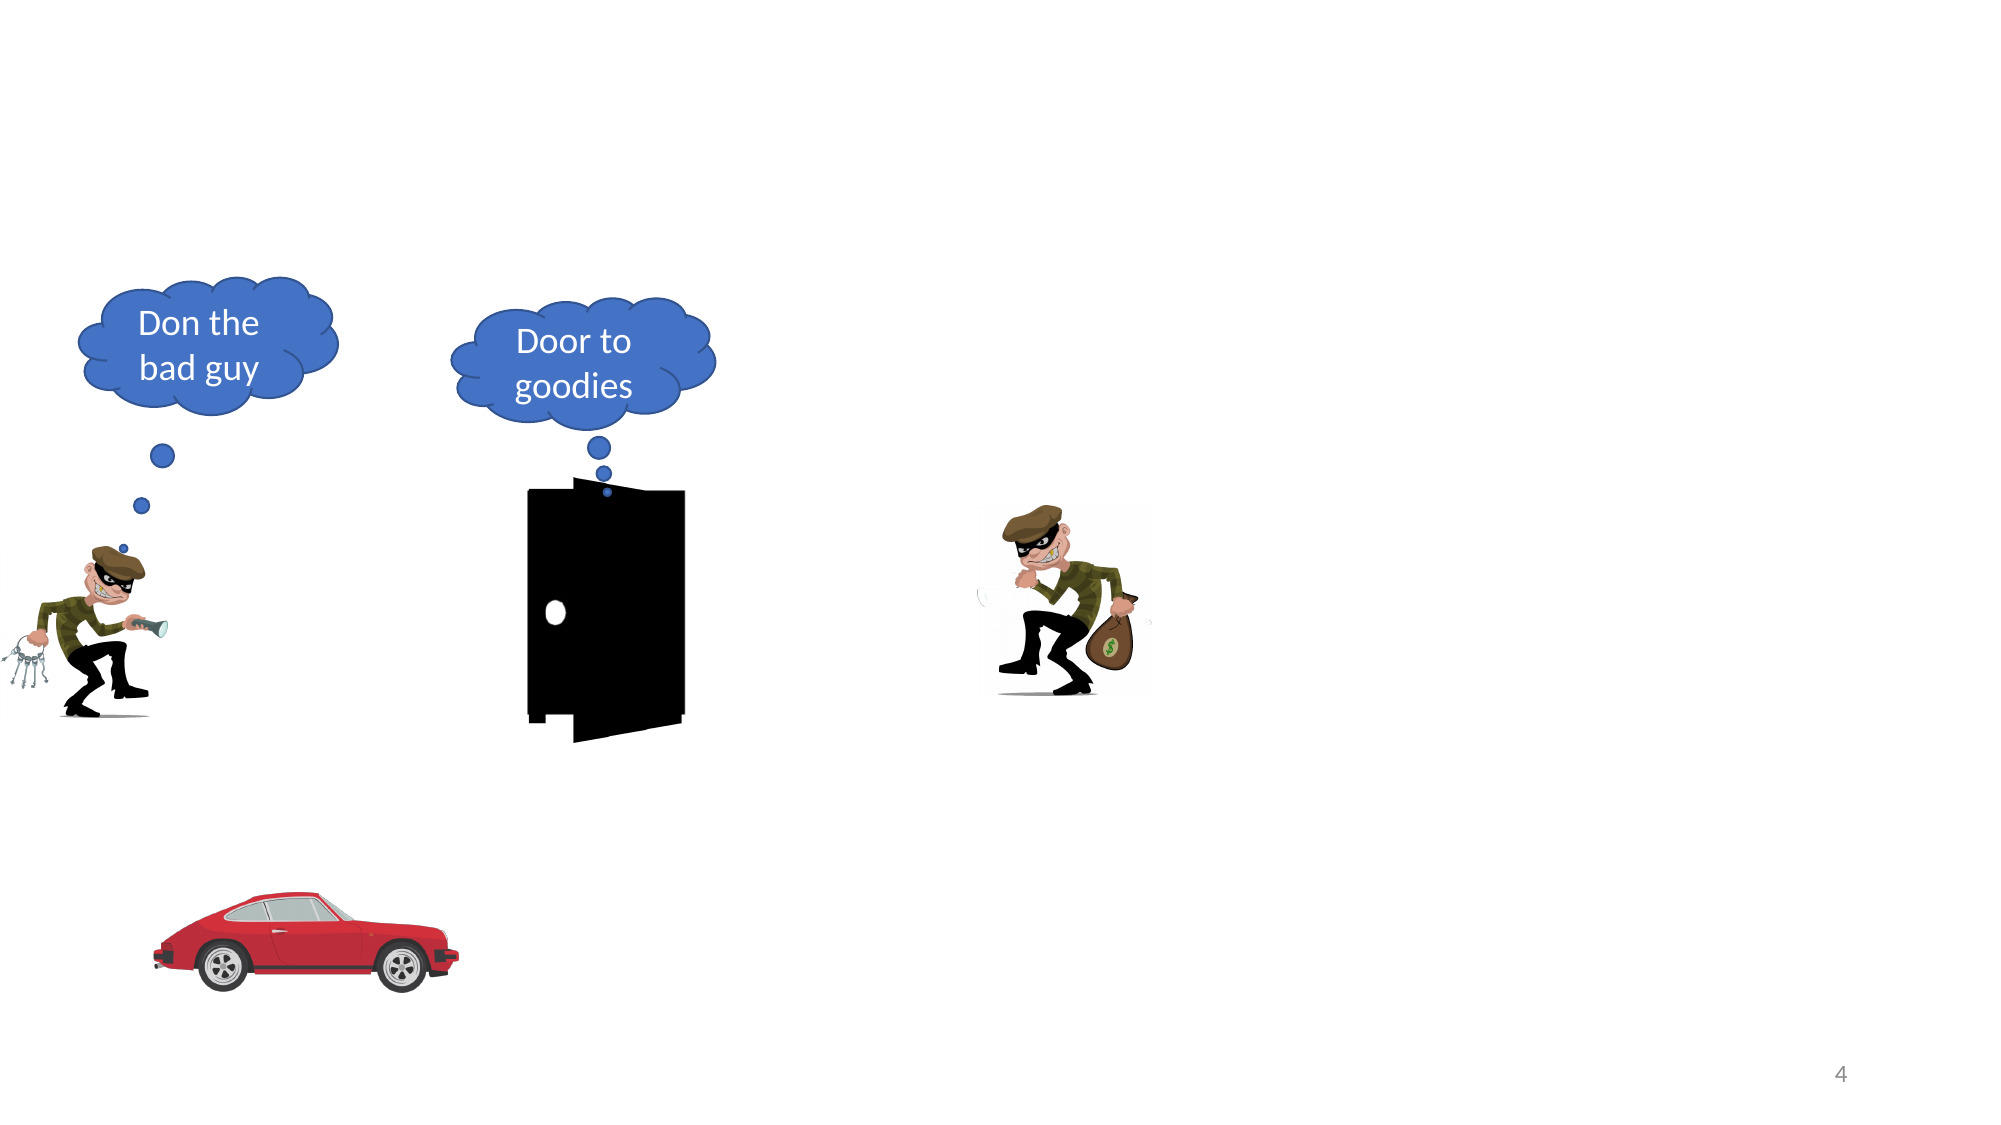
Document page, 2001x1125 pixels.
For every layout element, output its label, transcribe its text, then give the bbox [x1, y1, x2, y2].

picture [134, 818, 478, 1067]
slide_number 4 [1412, 1042, 1863, 1103]
picture [0, 546, 168, 718]
text_box Door to goodies [450, 297, 717, 431]
text_box Don the bad guy [149, 443, 175, 469]
text_box Don the bad guy [132, 497, 151, 515]
picture [976, 505, 1152, 696]
text_box Door to goodies [587, 435, 612, 457]
picture [477, 457, 733, 743]
text_box Don the bad guy [77, 276, 340, 417]
